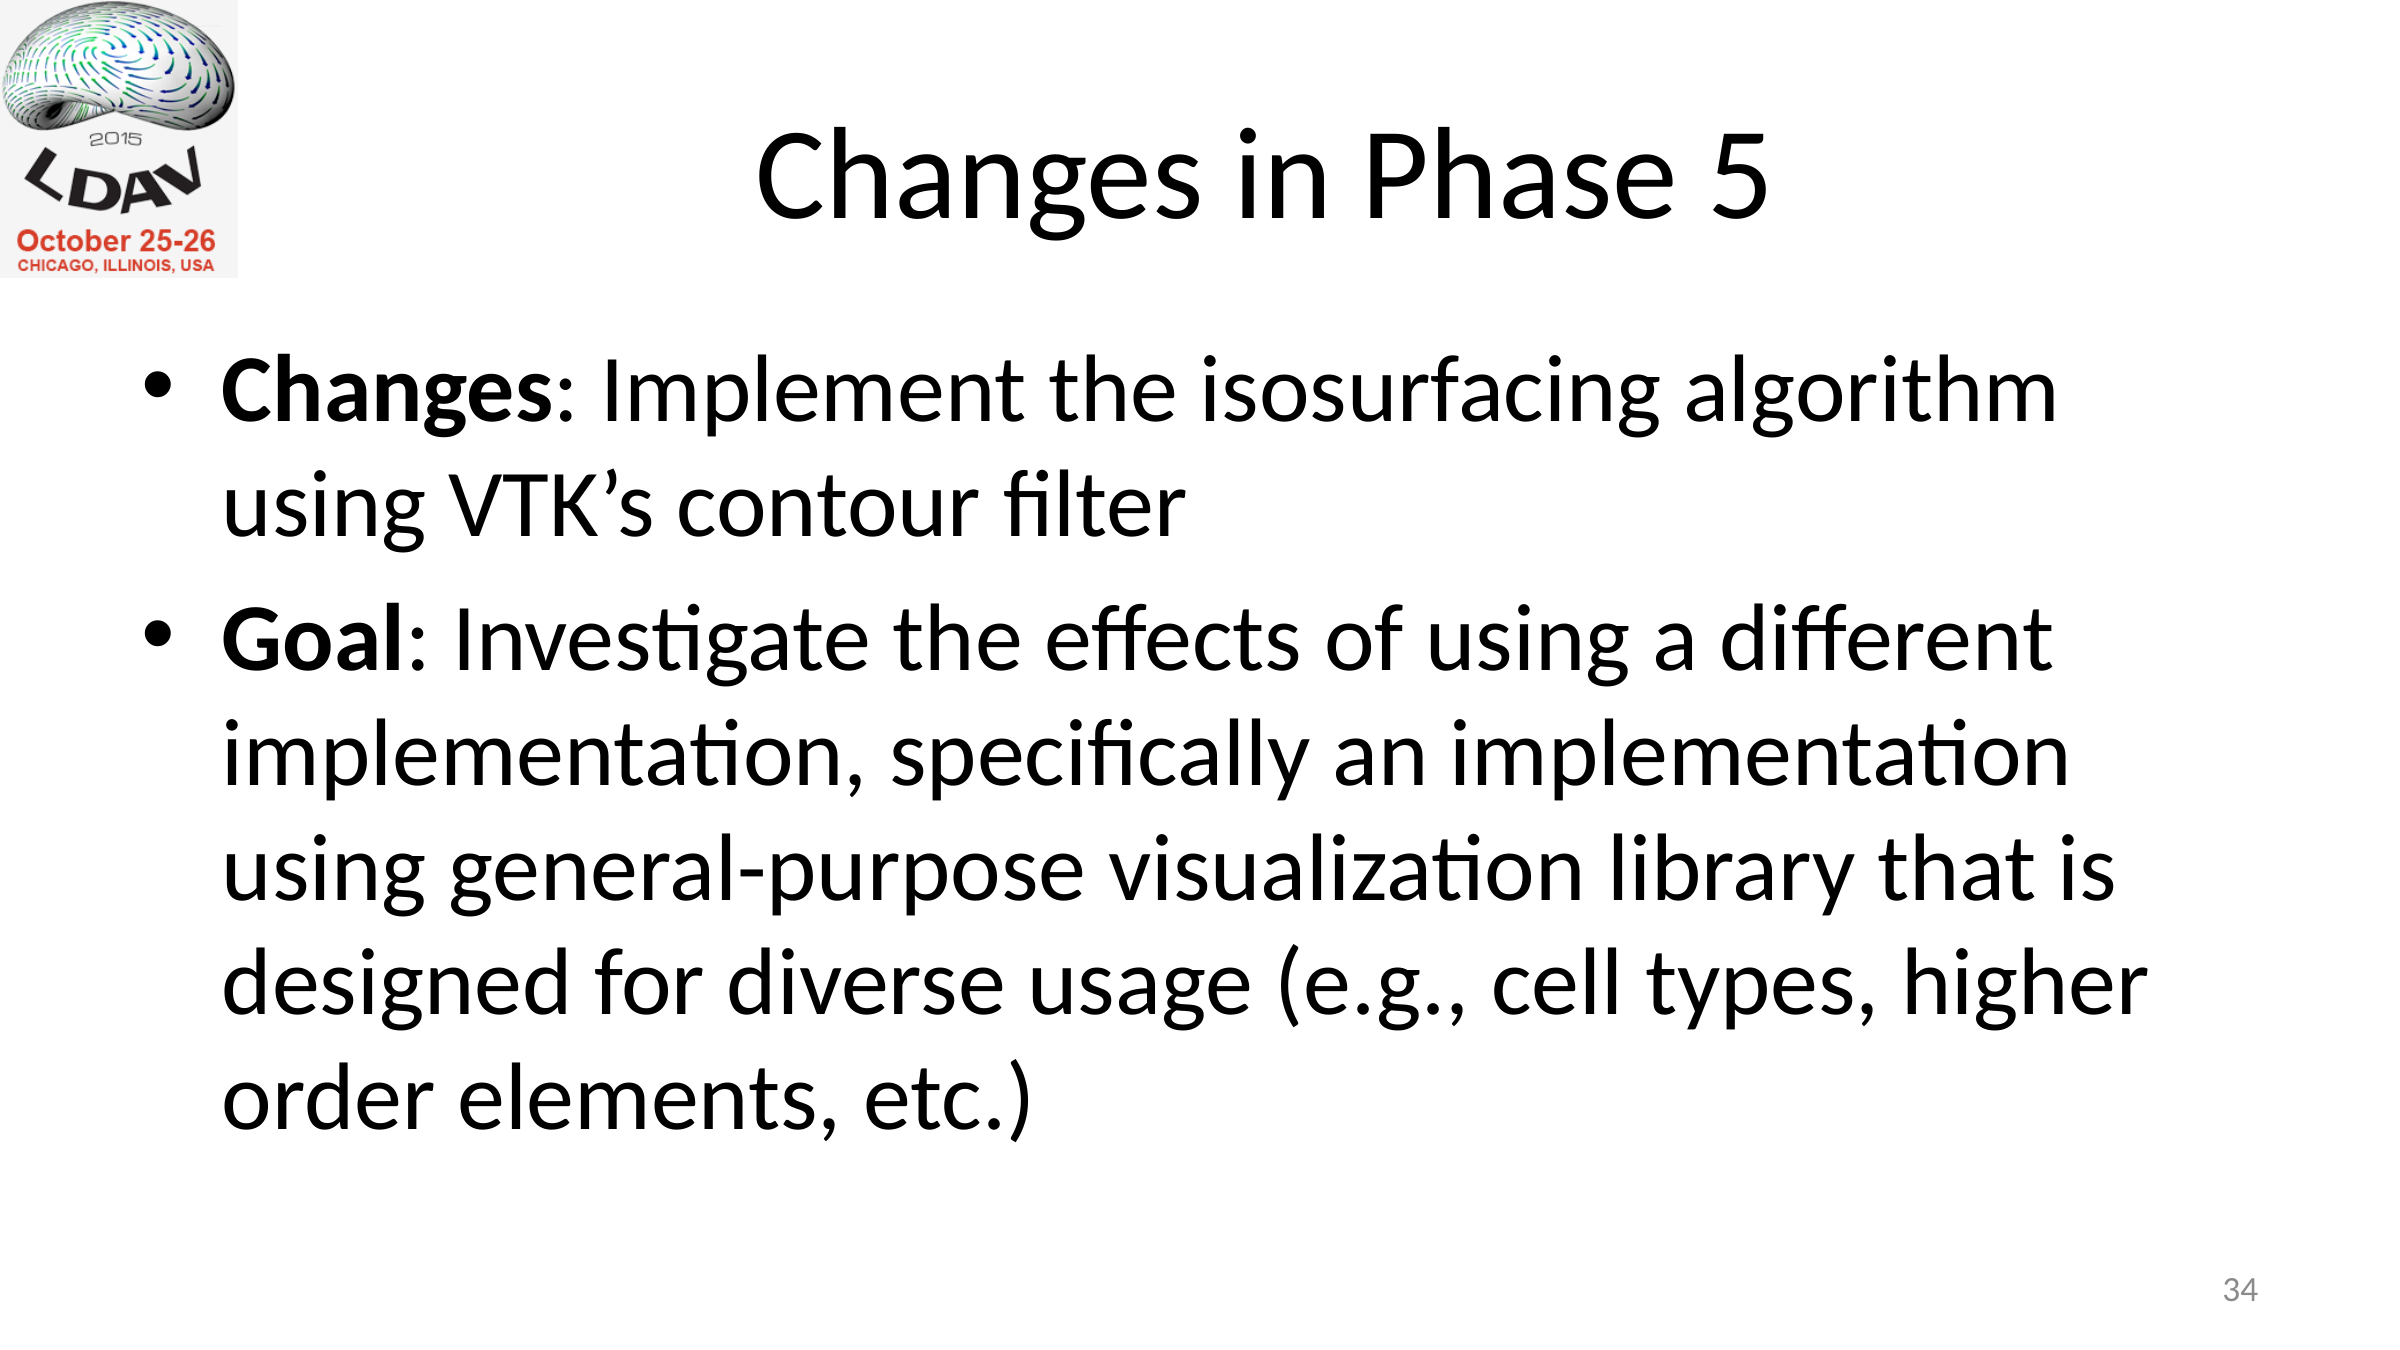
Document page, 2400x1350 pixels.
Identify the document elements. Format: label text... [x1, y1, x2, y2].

title Changes in Phase 5 [249, 54, 2280, 279]
list Changes: Implement the isosurfacing algorithm using VTK’s contour filter Goal: Investigate the effects of using a different implementation, specifically an implementation using general-purpose visualization library that is designed for diverse usage (e.g., cell types, higher order elements, etc.) [120, 315, 2280, 1206]
slide_number 33 [1719, 1251, 2280, 1324]
picture [0, 0, 238, 278]
